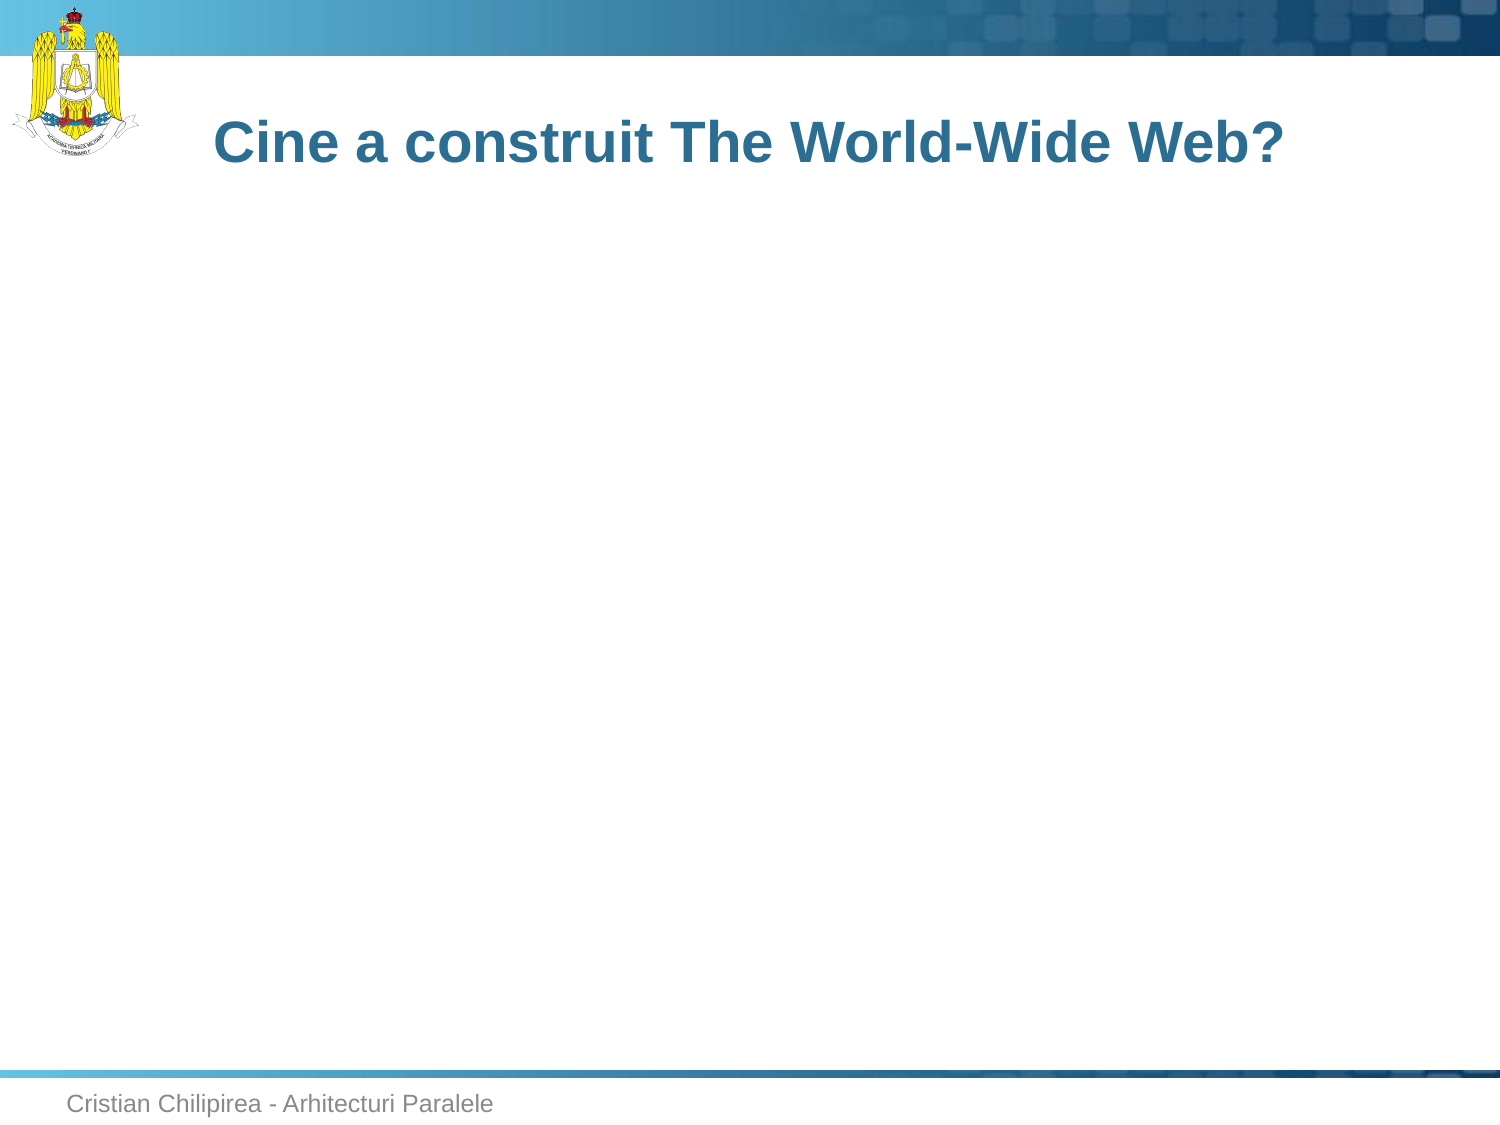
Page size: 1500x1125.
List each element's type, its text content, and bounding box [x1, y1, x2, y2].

title Cine a construit The World-Wide Web? [51, 102, 1449, 178]
footer Cristian Chilipirea - Arhitecturi Paralele [51, 1083, 1157, 1125]
picture [0, 0, 1500, 156]
picture [0, 1070, 1500, 1078]
